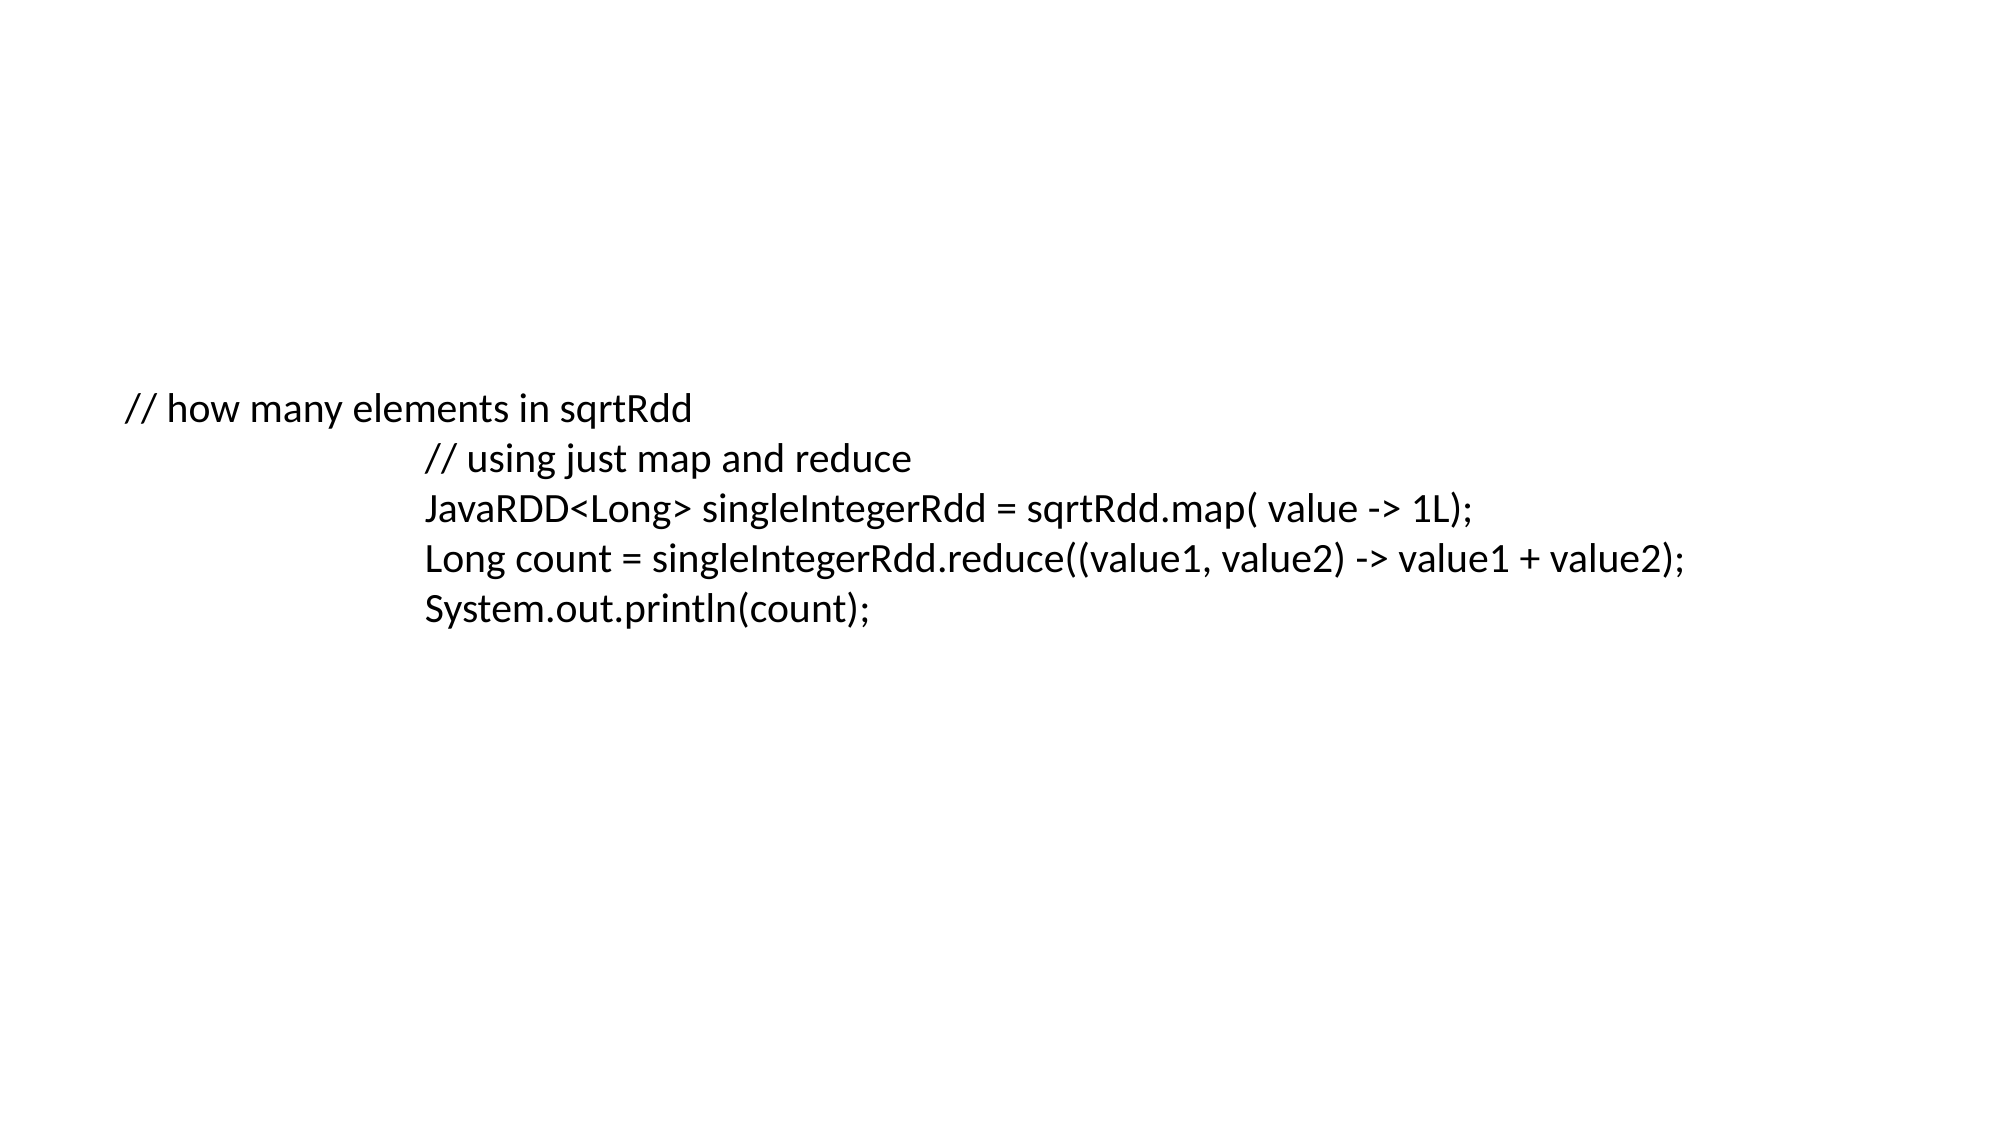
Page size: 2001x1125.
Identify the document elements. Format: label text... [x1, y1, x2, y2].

text_box // how many elements in sqrtRdd // using just map and reduce JavaRDD<Long> singleIntegerRdd = sqrtRdd.map( value -> 1L); Long count = singleIntegerRdd.reduce((value1, value2) -> value1 + value2); System.out.println(count); [110, 373, 1915, 688]
